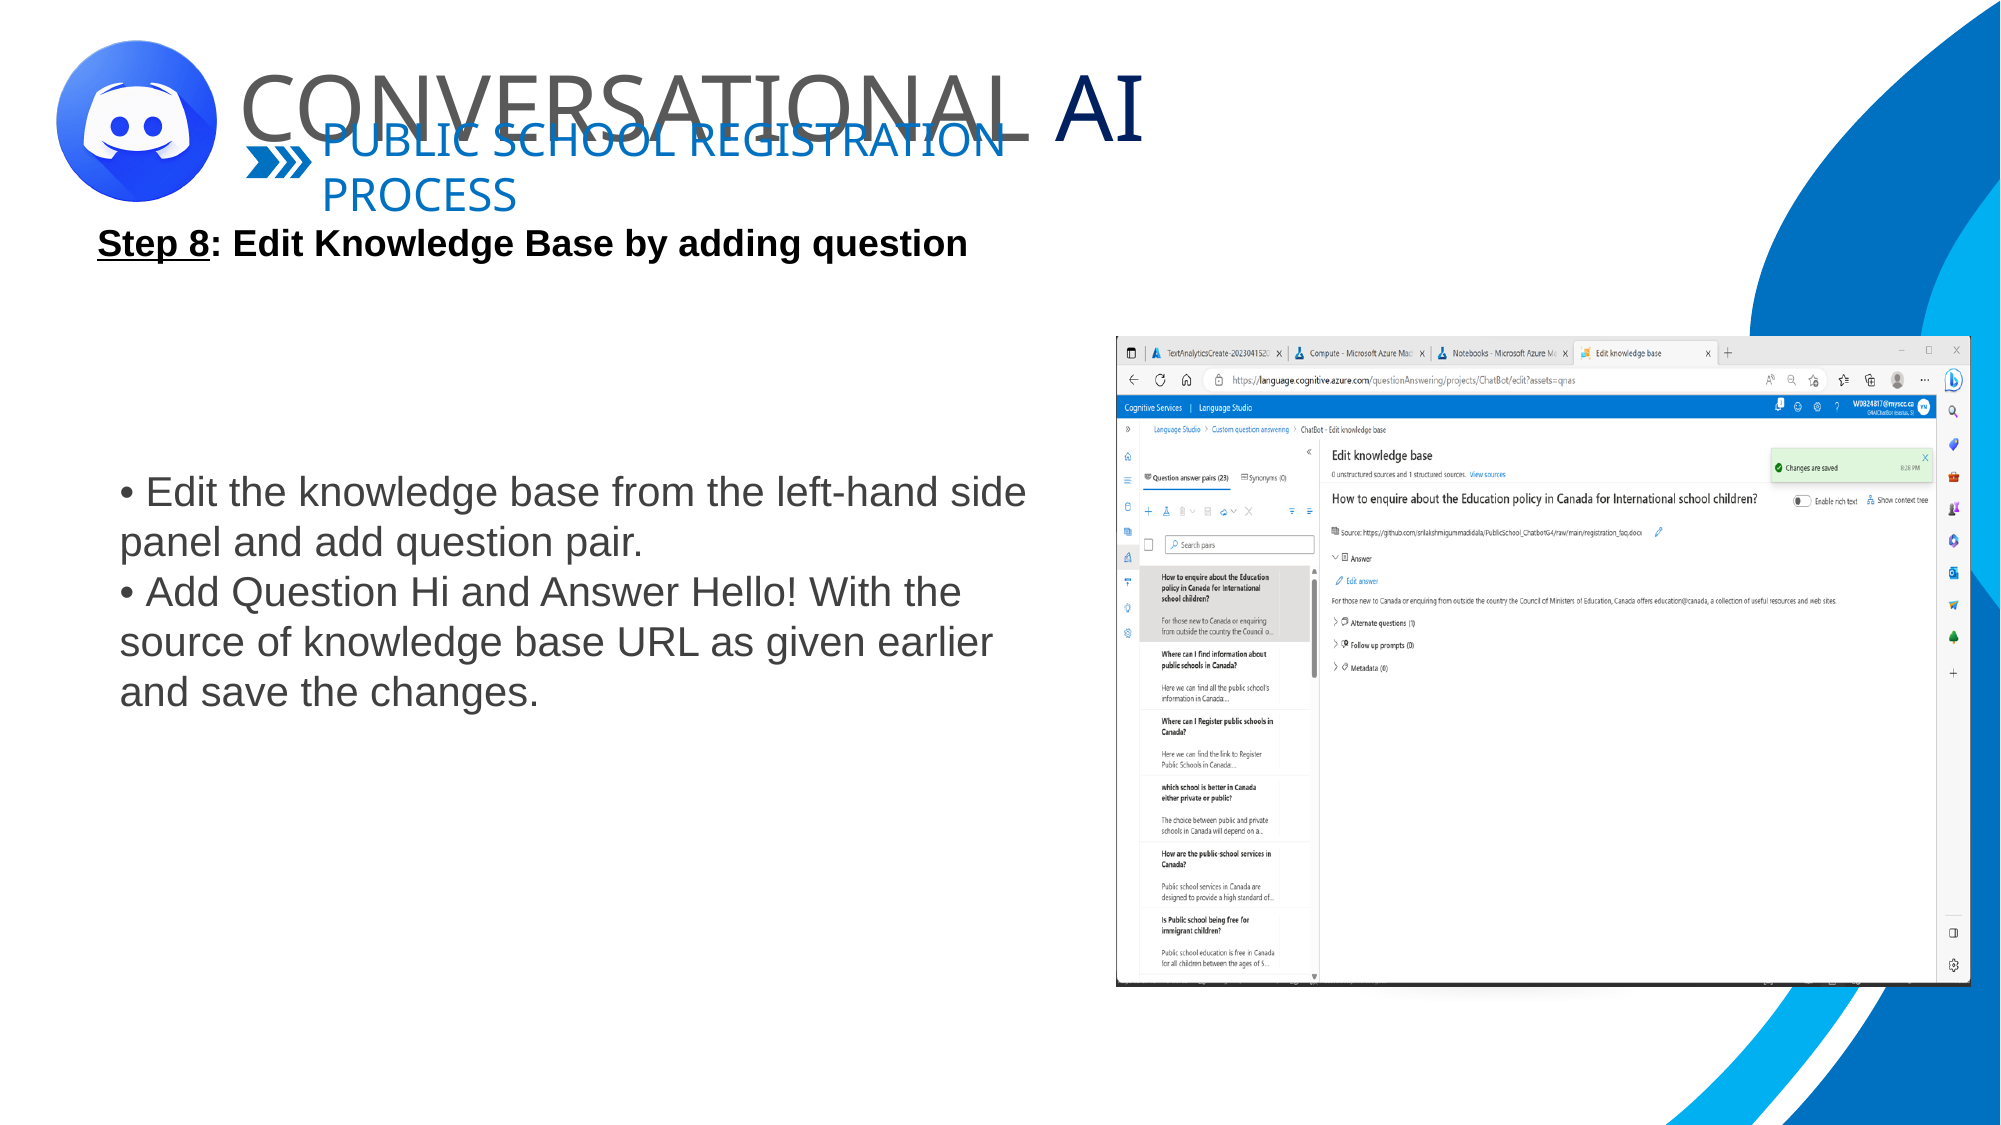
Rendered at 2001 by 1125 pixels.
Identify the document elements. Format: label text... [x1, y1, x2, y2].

text_box PUBLIC SCHOOL REGISTRATION PROCESS [321, 102, 1227, 212]
text_box CONVERSATIONAL AI [224, 42, 1213, 167]
picture [49, 33, 224, 209]
picture [1116, 336, 1971, 987]
text_box Step 8: Edit Knowledge Base by adding question [82, 212, 2000, 272]
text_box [245, 146, 312, 179]
text_box • Edit the knowledge base from the left-hand side panel and add question pair. • Add Question Hi and Answer Hello! With the source of knowledge base URL as given earlier and save the changes. [104, 457, 1072, 773]
